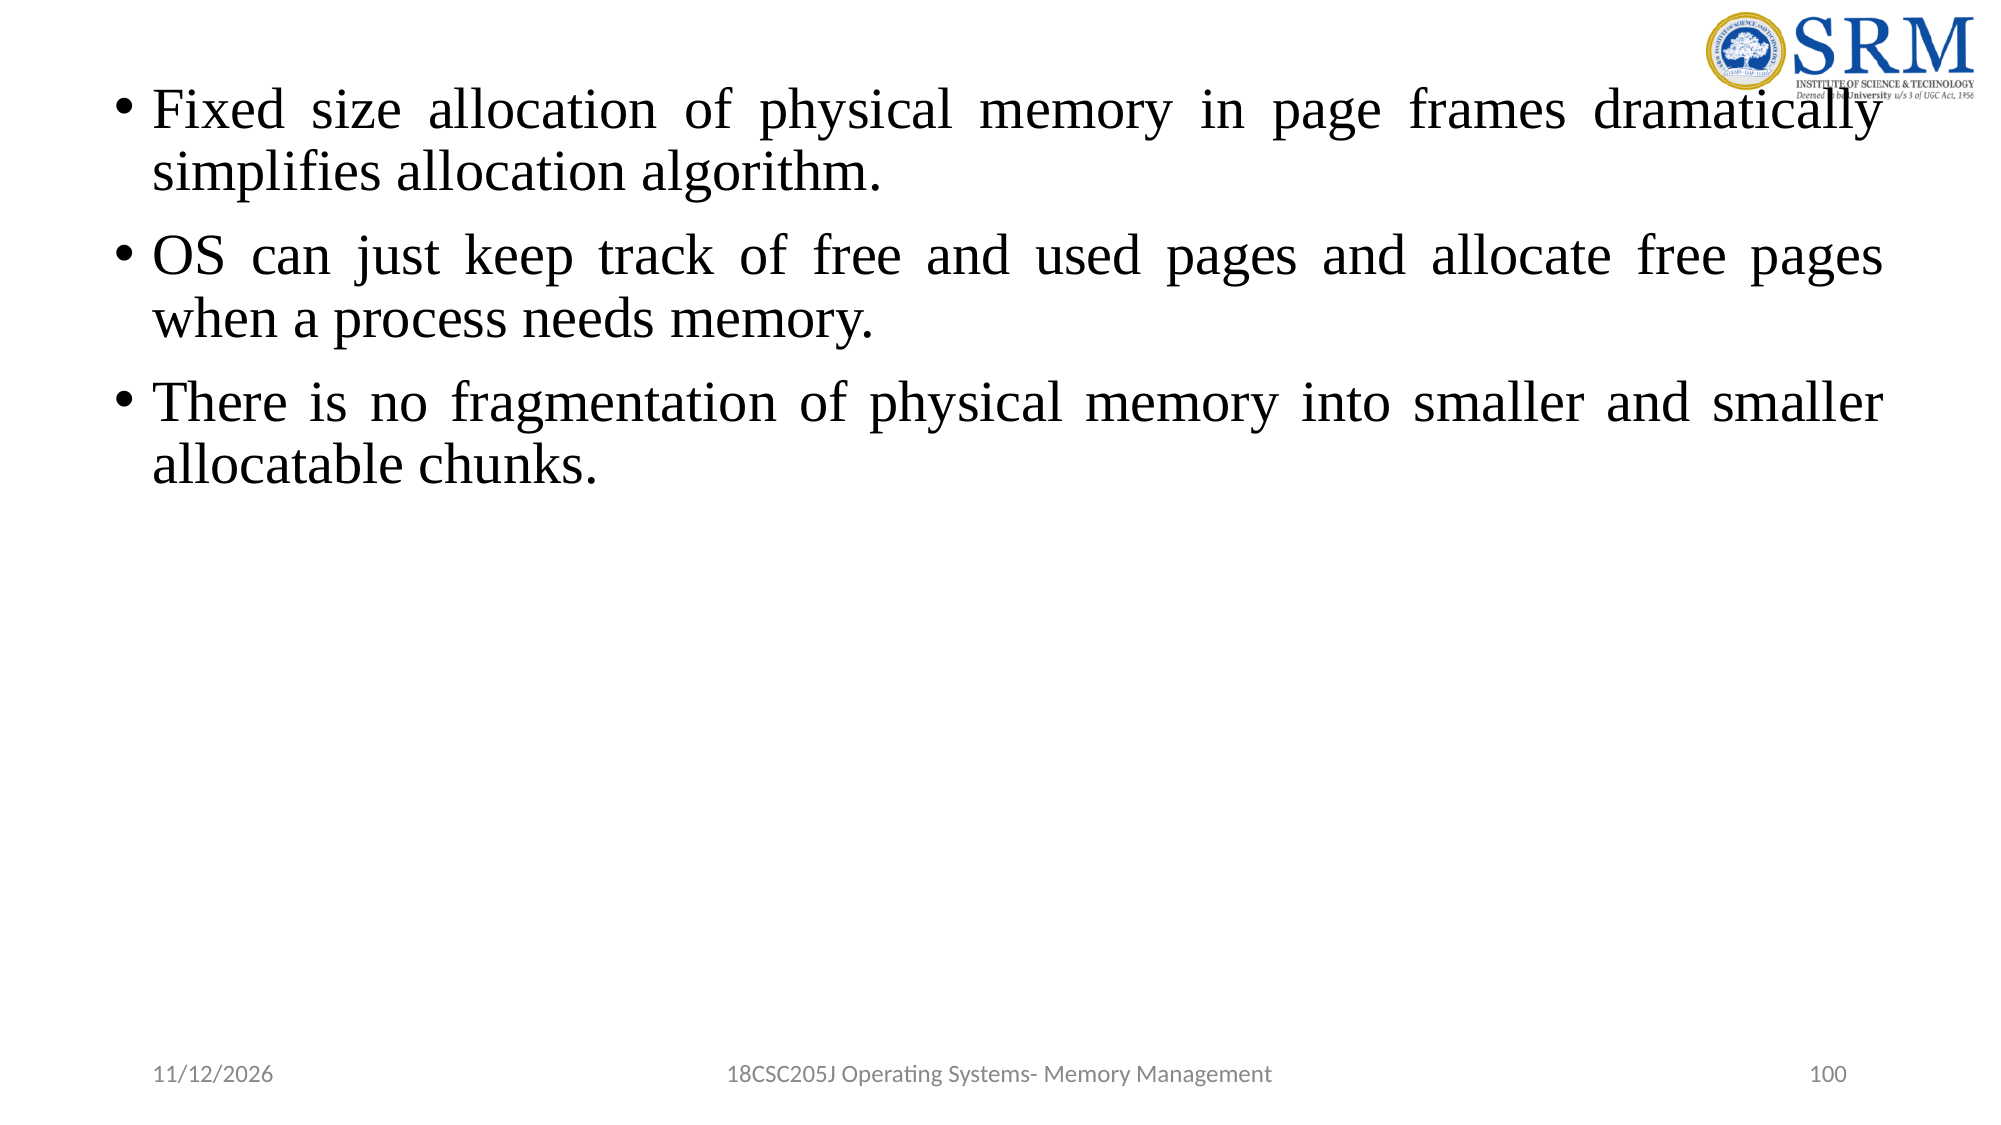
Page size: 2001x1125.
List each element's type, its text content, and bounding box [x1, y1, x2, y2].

footer 18CSC205J Operating Systems- Memory Management [662, 1042, 1338, 1103]
slide_number 100 [1412, 1042, 1863, 1103]
picture [1706, 12, 1974, 100]
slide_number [137, 1042, 588, 1103]
list Fixed size allocation of physical memory in page frames dramatically simplifies allocation algorithm. OS can just keep track of free and used pages and allocate free pages when a process needs memory. There is no fragmentation of physical memory into smaller and smaller allocatable chunks. [99, 70, 1900, 1005]
